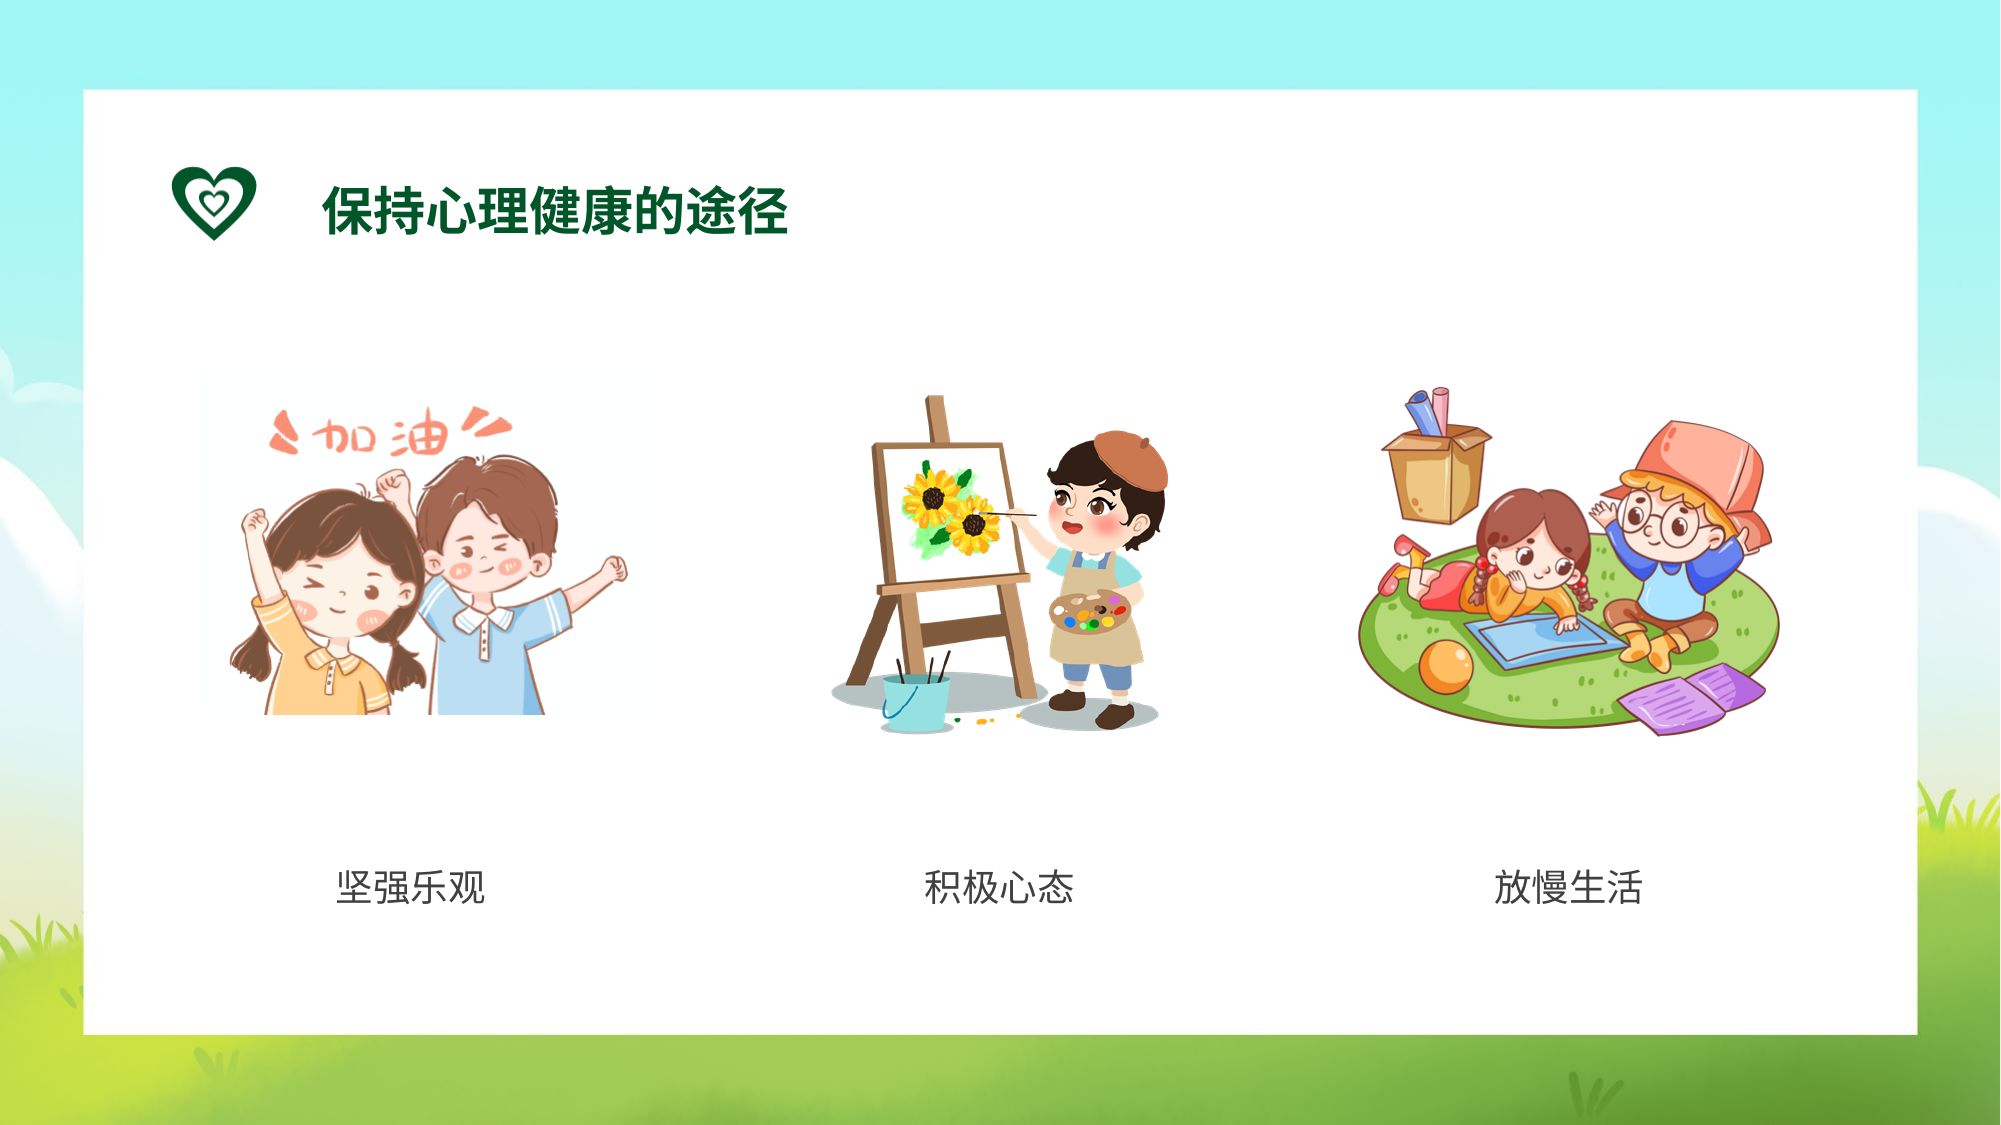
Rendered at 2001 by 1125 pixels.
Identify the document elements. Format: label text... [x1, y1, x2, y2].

text_box 保持心理健康的途径 [306, 139, 915, 248]
text_box 坚强乐观 [226, 833, 596, 917]
text_box 放慢生活 [1384, 833, 1754, 917]
text_box 积极心态 [815, 833, 1185, 917]
picture [0, 0, 2001, 1125]
